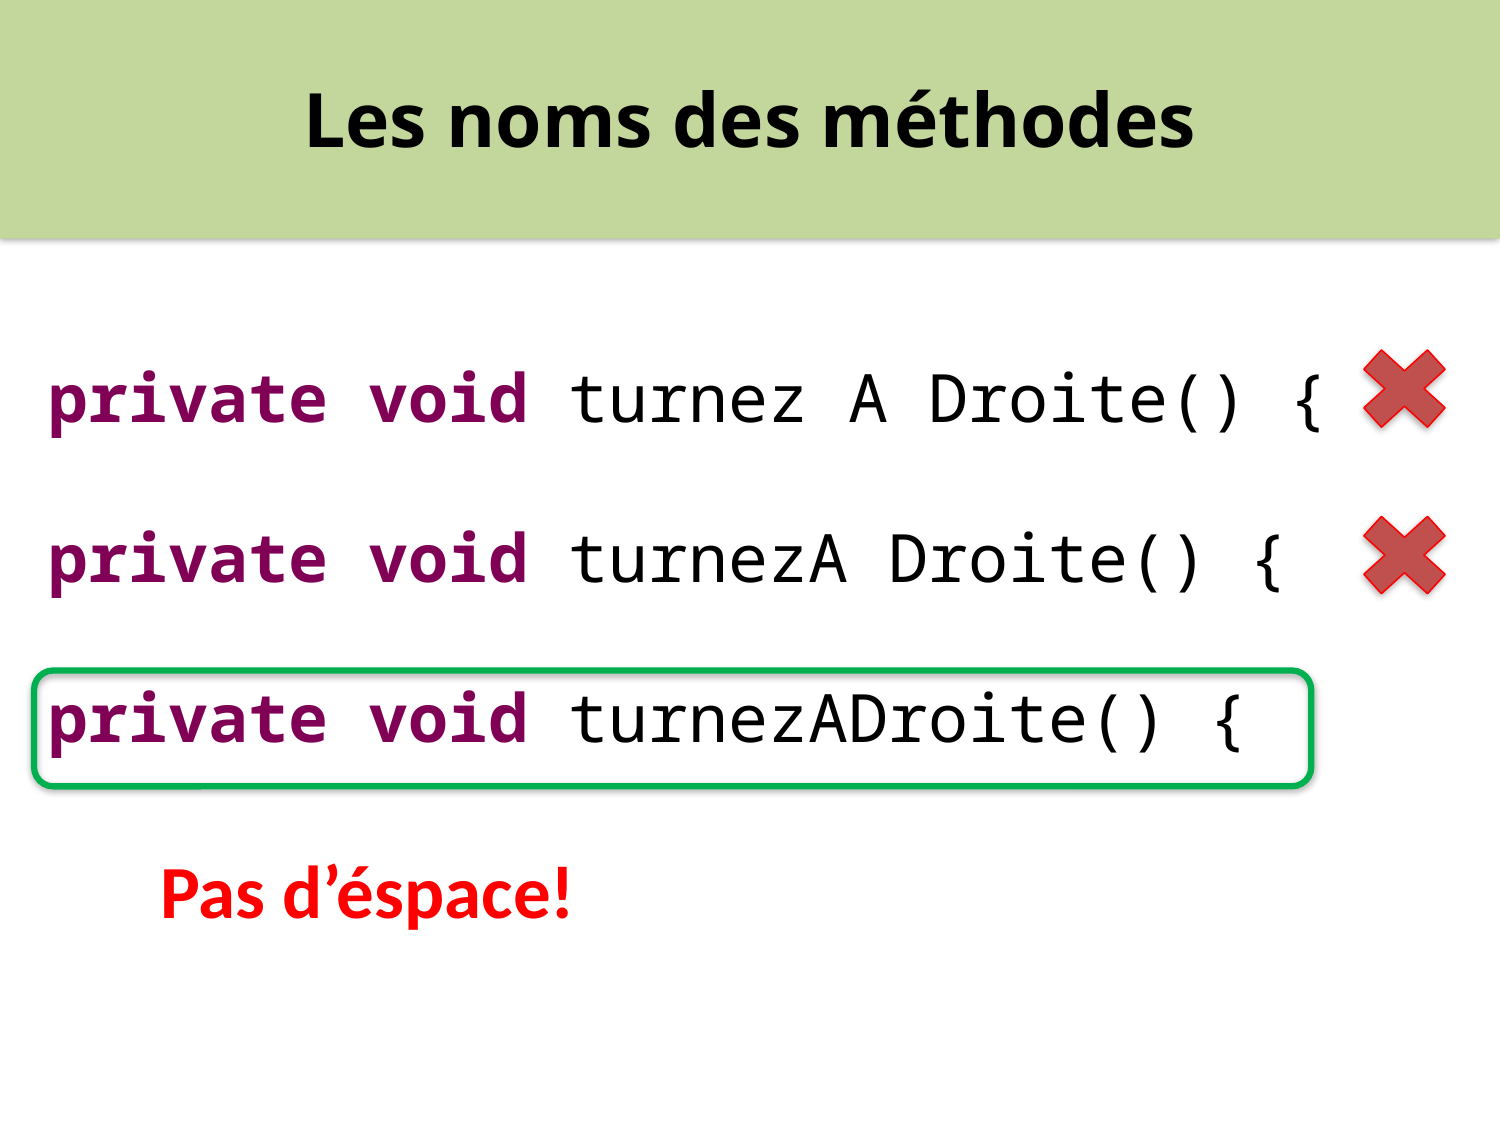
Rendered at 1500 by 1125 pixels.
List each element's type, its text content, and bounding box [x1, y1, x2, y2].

text_box Pas d’éspace! [145, 836, 1500, 942]
text_box [1363, 515, 1446, 595]
text_box private void turnez A Droite() { private void turnezA Droite() { private void turnezADroite() { [34, 248, 1500, 843]
text_box [33, 669, 1313, 788]
text_box Les noms des méthodes [0, 0, 1500, 242]
text_box [1363, 349, 1446, 428]
